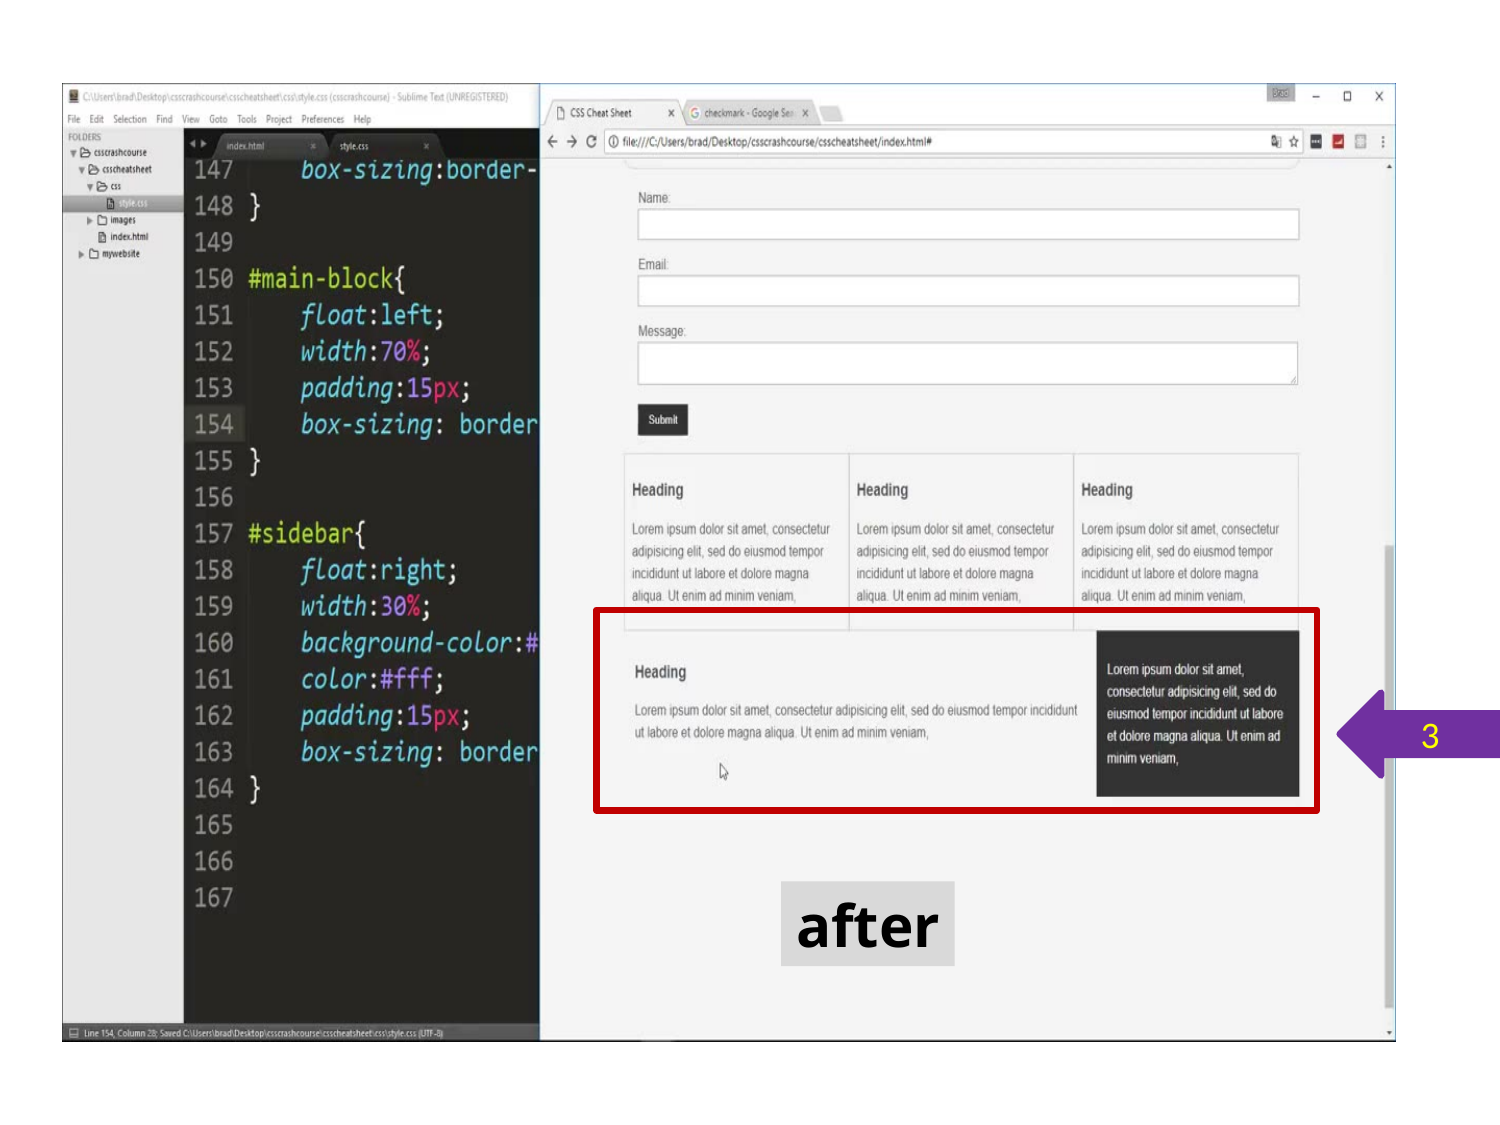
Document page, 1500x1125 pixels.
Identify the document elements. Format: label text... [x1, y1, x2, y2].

picture [62, 83, 1396, 1042]
text_box 3 [1401, 712, 1500, 756]
